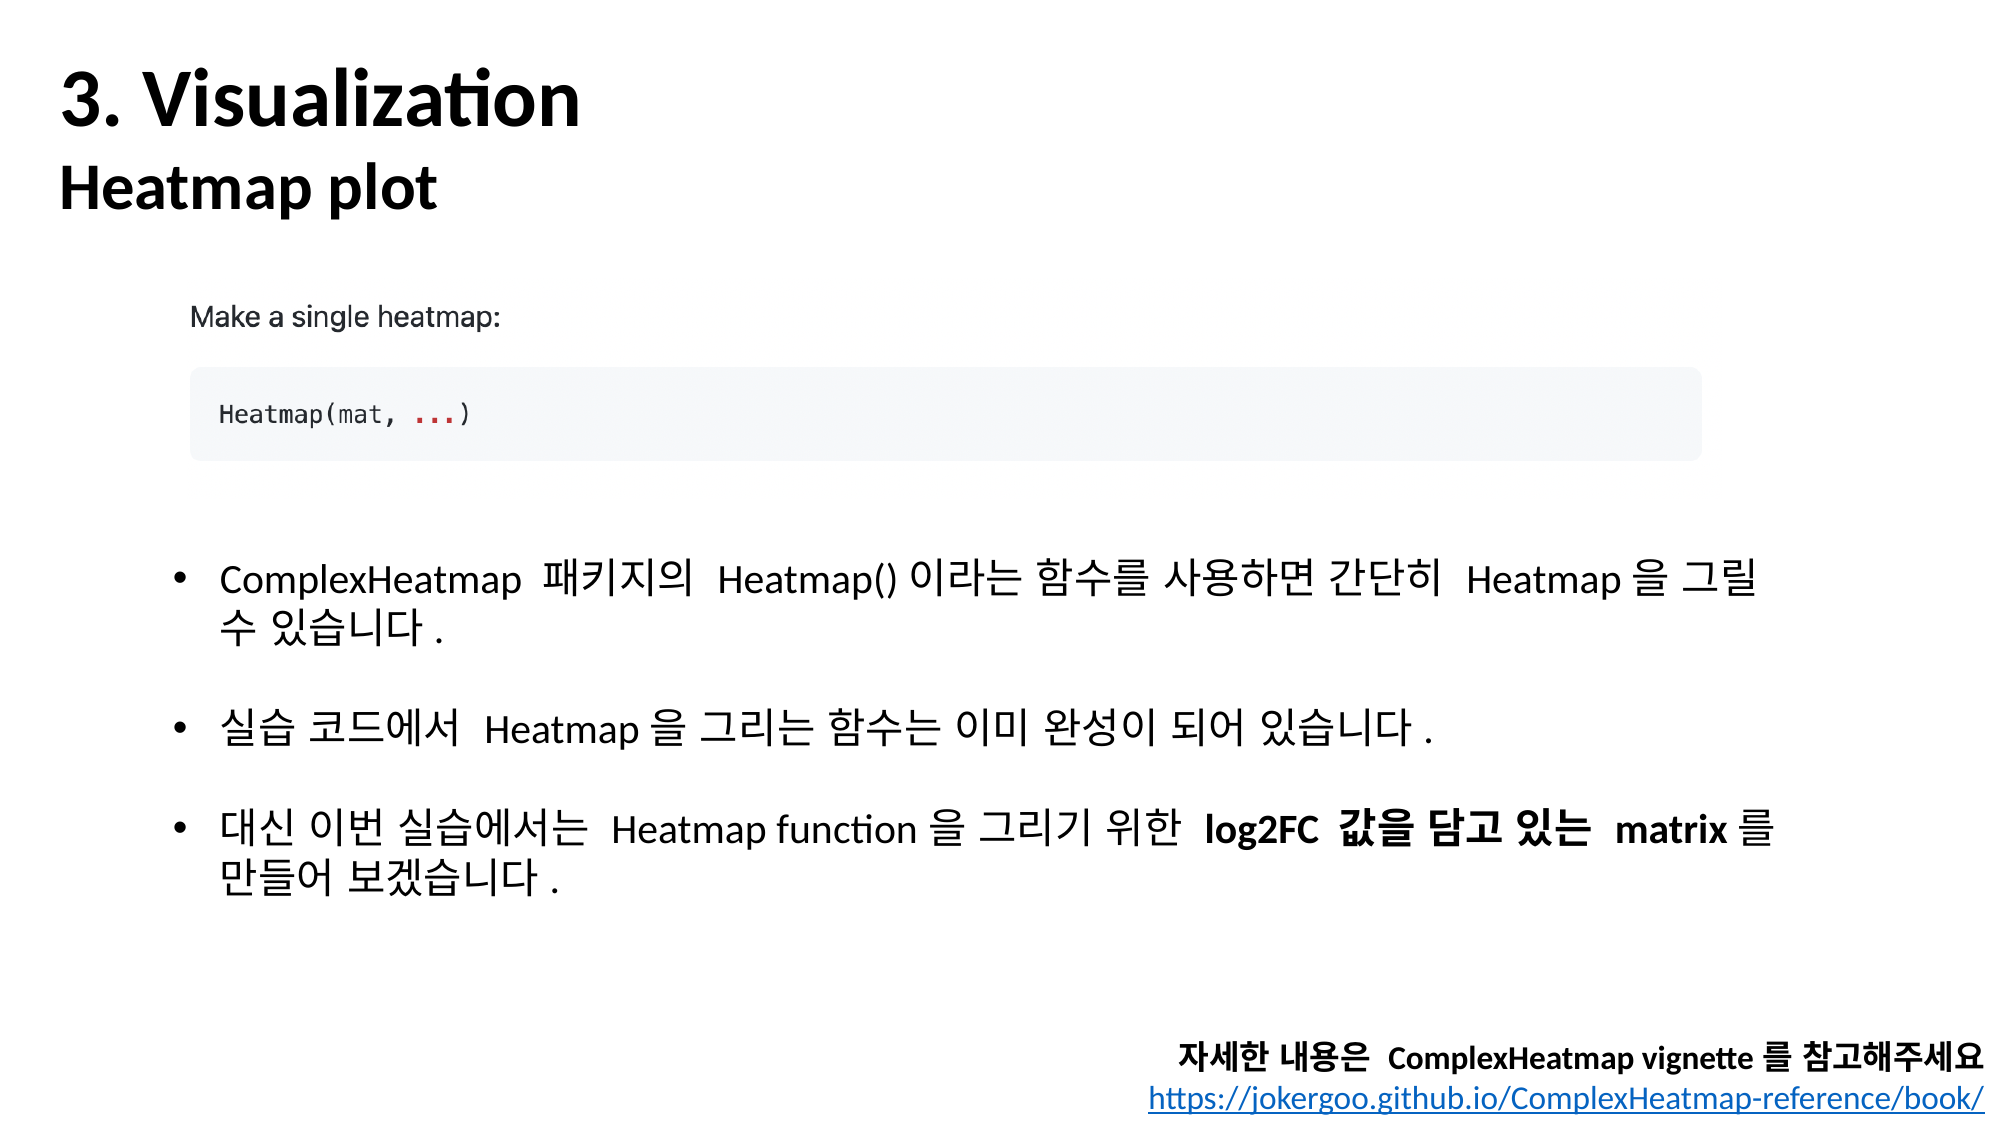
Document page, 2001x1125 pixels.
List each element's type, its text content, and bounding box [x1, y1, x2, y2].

text_box 자세한 내용은 ComplexHeatmap vignette를 참고해주세요 https://jokergoo.github.io/ComplexHeatmap-reference/book/ [435, 1029, 2000, 1124]
text_box ComplexHeatmap 패키지의 Heatmap()이라는 함수를 사용하면 간단히 Heatmap을 그릴 수 있습니다. 실습 코드에서 Heatmap을 그리는 함수는 이미 완성이 되어 있습니다. 대신 이번 실습에서는 Heatmap function을 그리기 위한 log2FC 값을 담고 있는 matrix를 만들어 보겠습니다. [158, 544, 1806, 910]
picture [187, 278, 1722, 499]
text_box 3. Visualization Heatmap plot [44, 35, 600, 231]
